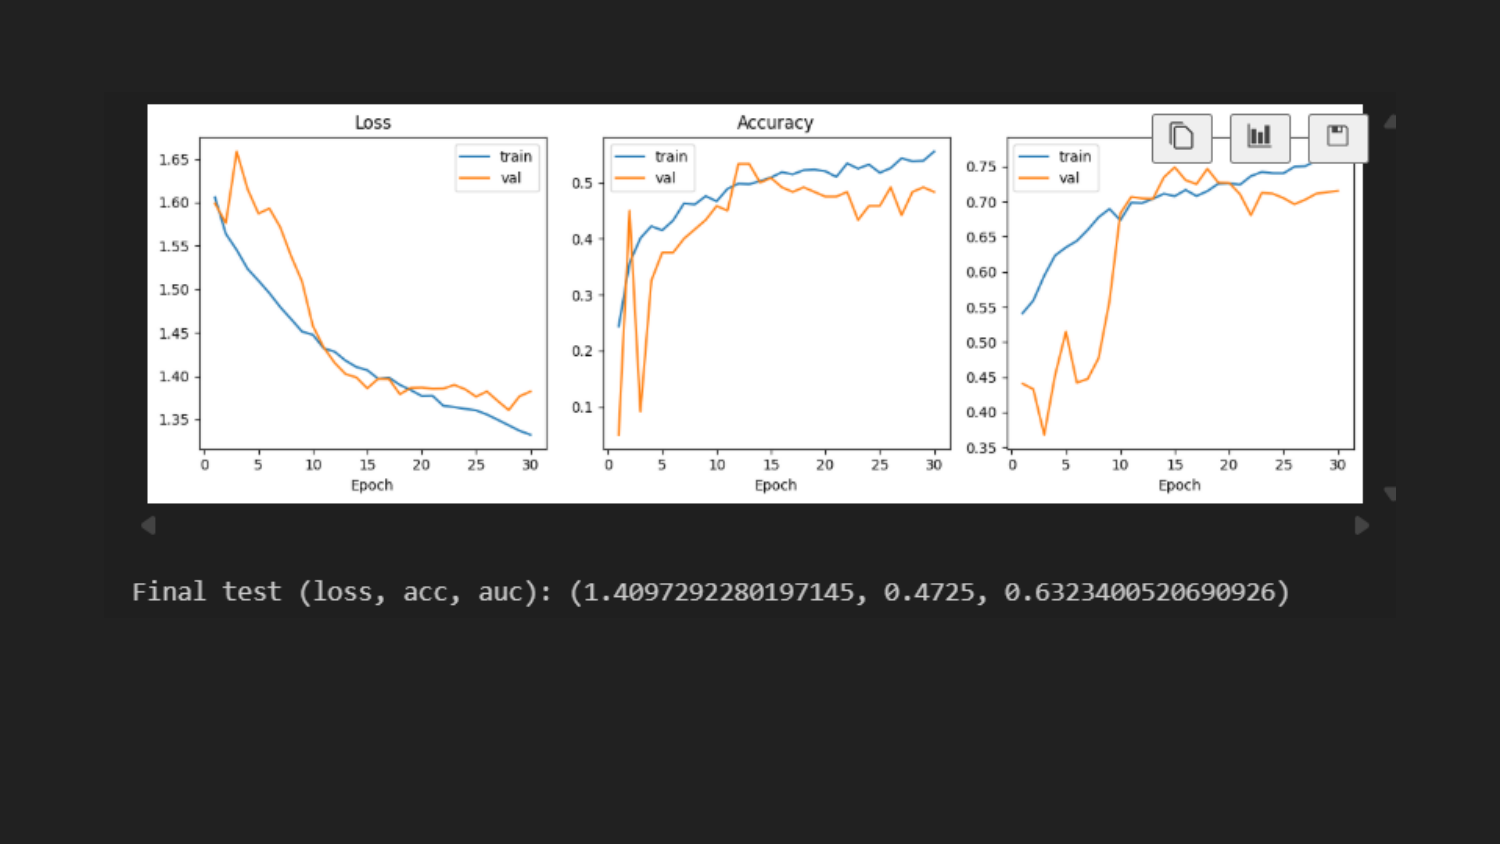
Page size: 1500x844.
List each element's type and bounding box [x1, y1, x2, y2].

picture [104, 92, 1396, 618]
